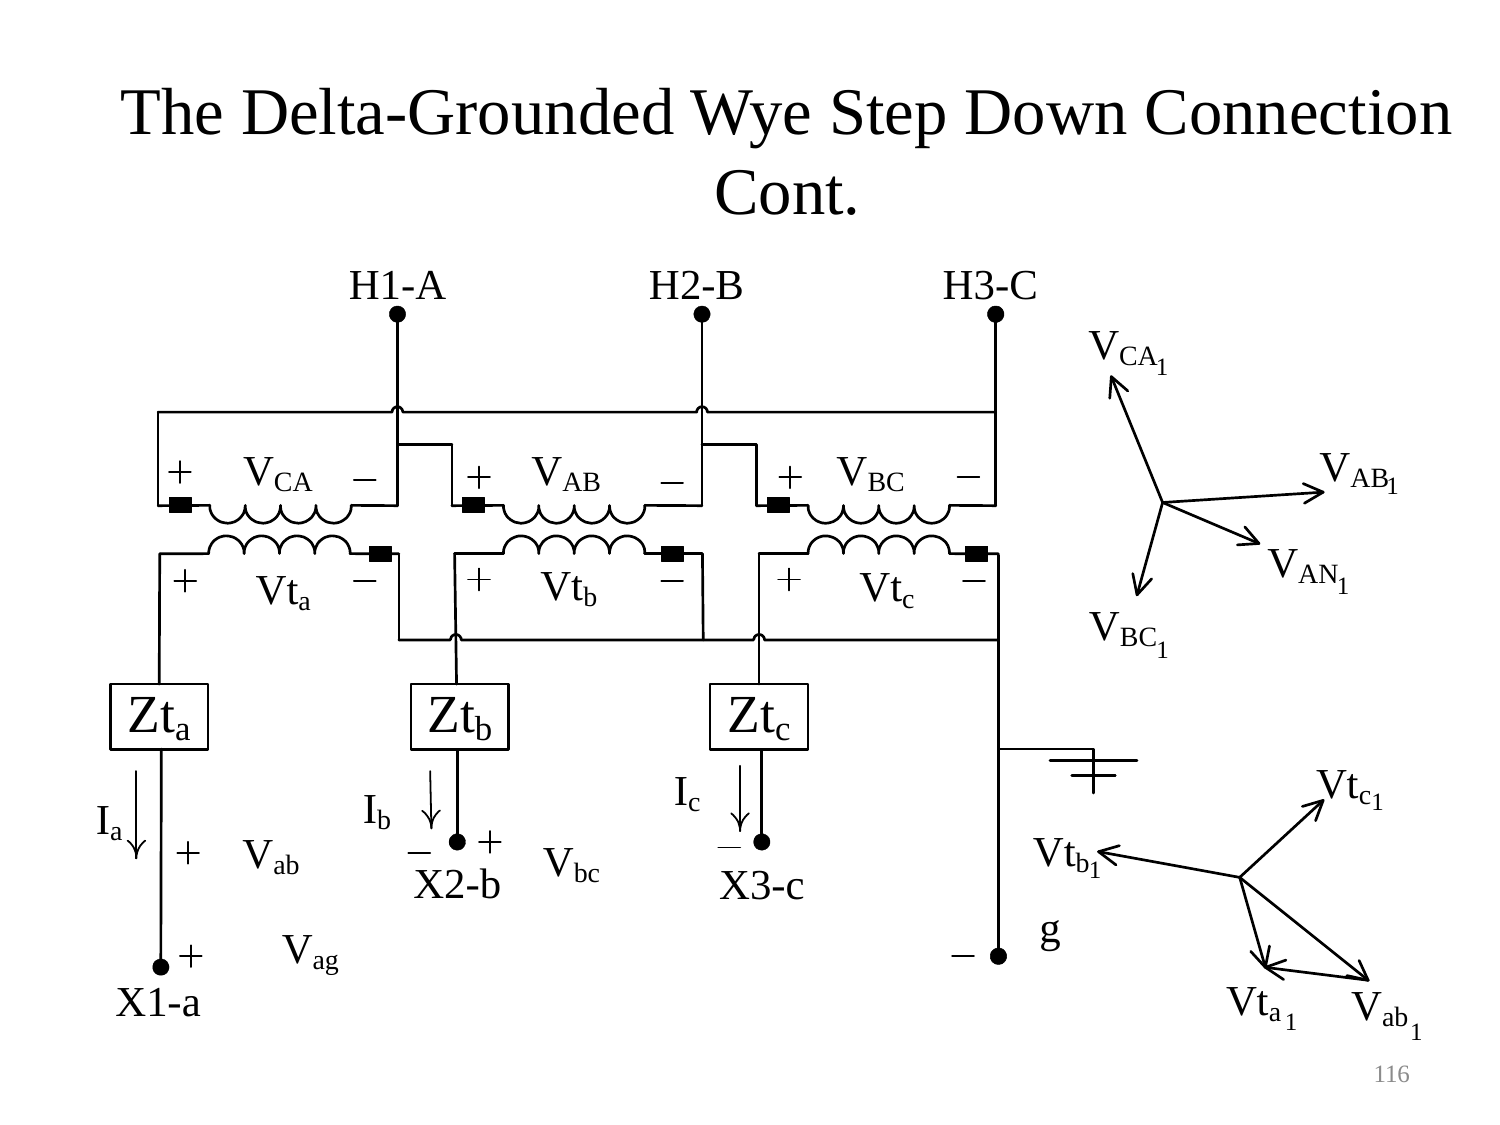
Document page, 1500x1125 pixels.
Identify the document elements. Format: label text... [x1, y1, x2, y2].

slide_number 116 [1074, 1057, 1425, 1103]
text_box The Delta-Grounded Wye Step Down Connection Cont. [0, 60, 1500, 236]
picture [93, 252, 1426, 1051]
